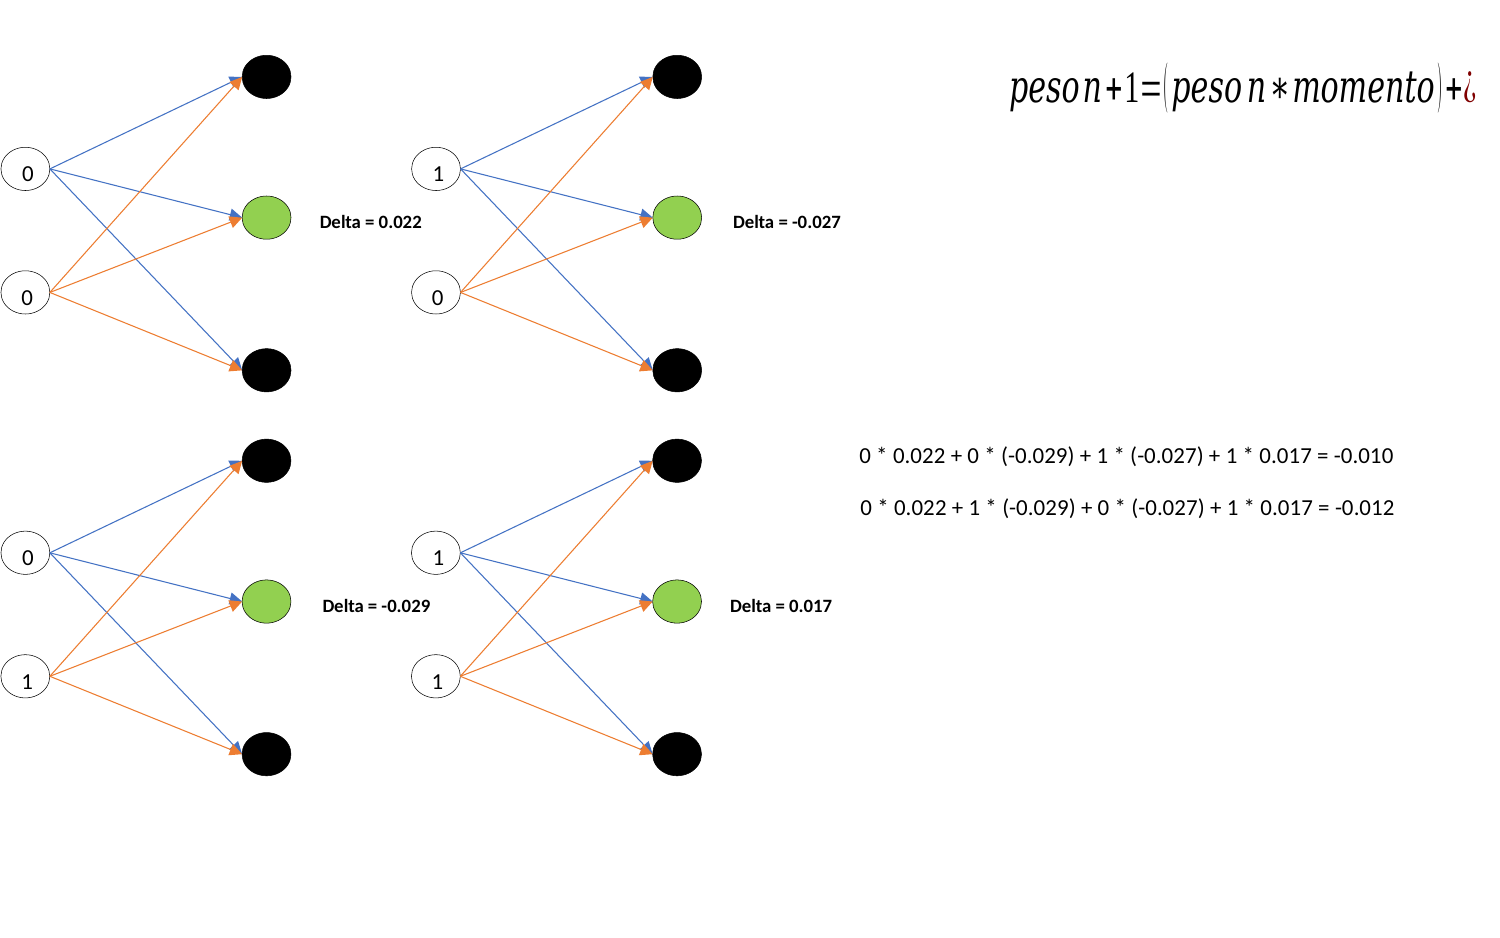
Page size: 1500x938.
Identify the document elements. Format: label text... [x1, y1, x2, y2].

text_box 0 * 0.022 + 0 * (-0.029) + 1 * (-0.027) + 1 * 0.017 = -0.010 [844, 433, 1411, 476]
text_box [411, 55, 873, 392]
text_box 0 * 0.022 + 1 * (-0.029) + 0 * (-0.027) + 1 * 0.017 = -0.012 [862, 485, 1412, 528]
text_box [411, 439, 862, 776]
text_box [0, 439, 411, 776]
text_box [0, 55, 411, 392]
